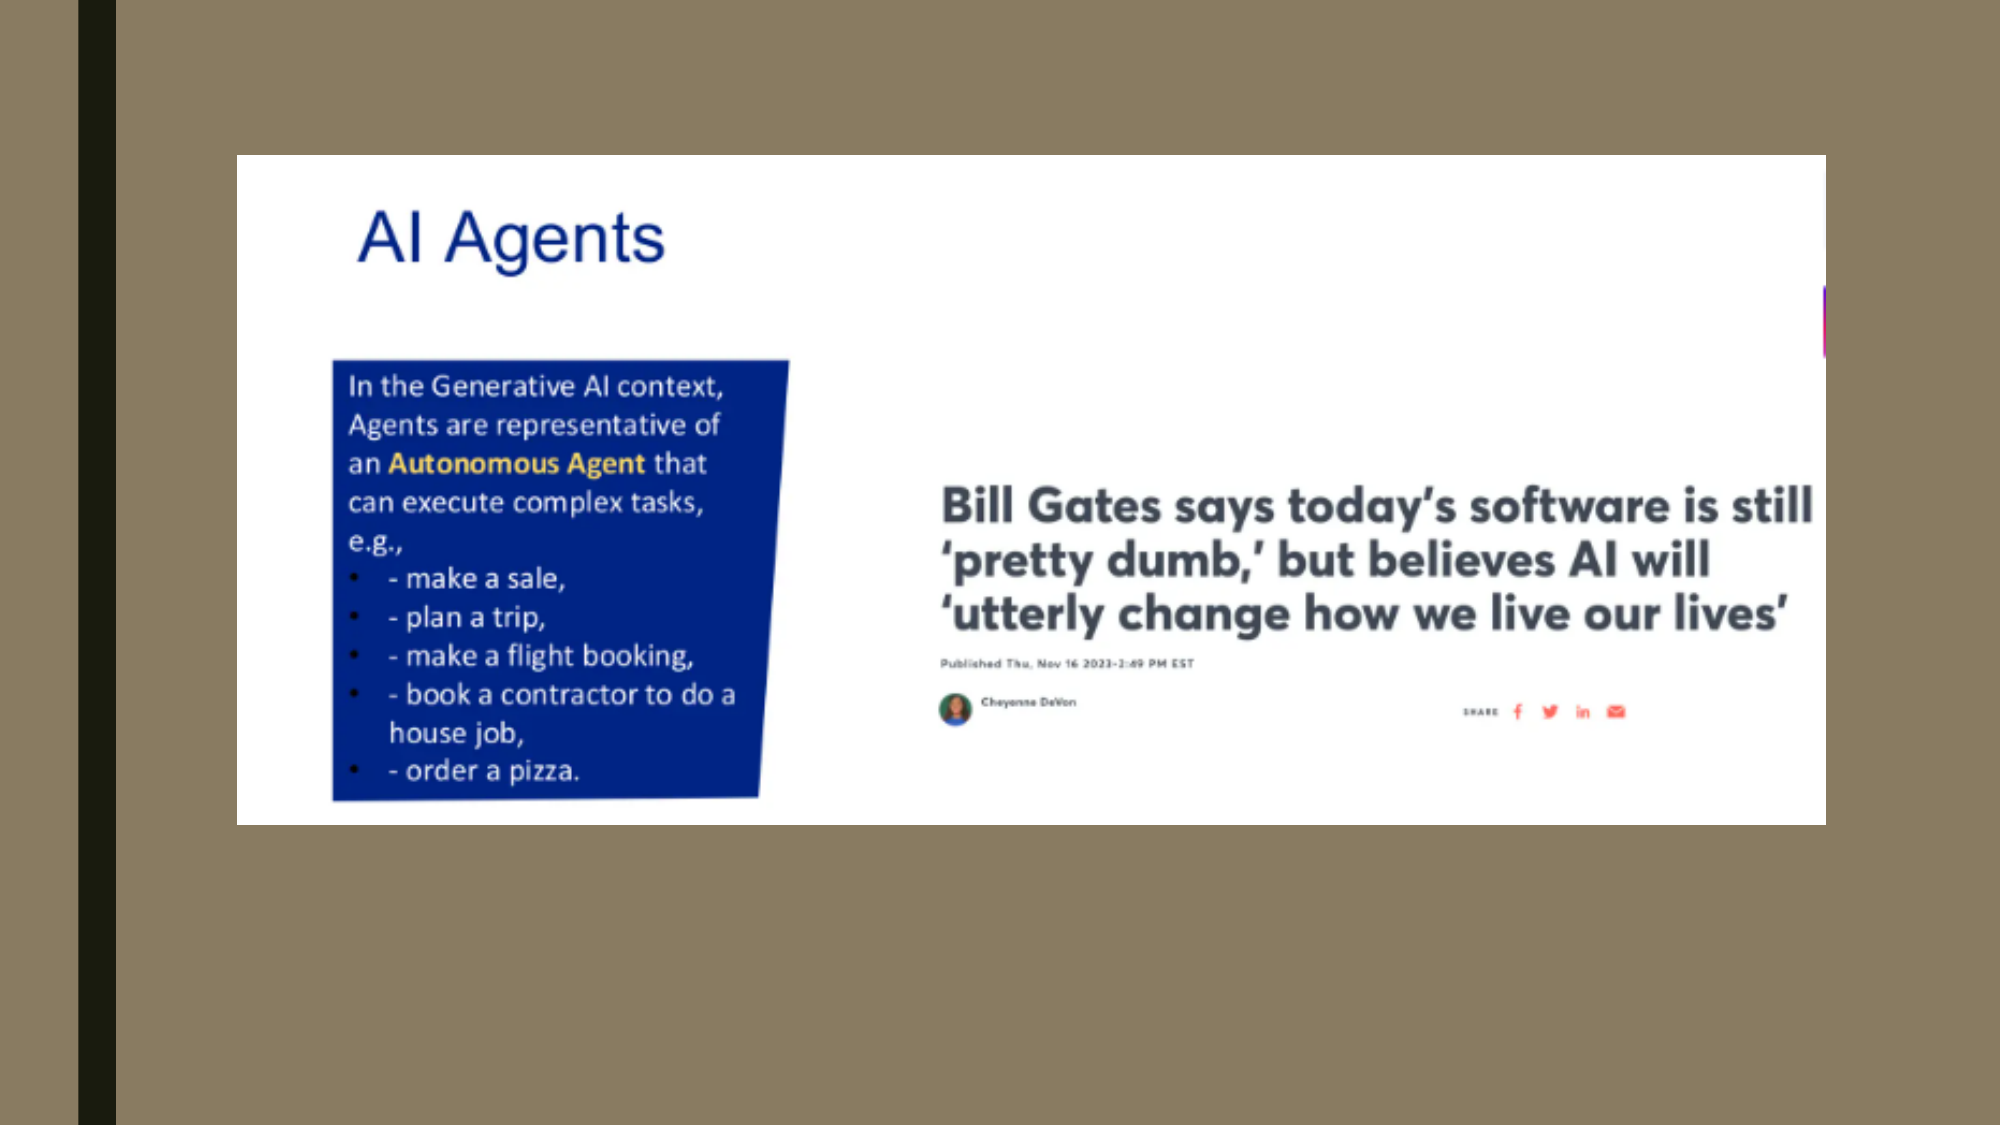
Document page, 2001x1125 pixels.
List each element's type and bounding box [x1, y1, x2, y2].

picture [237, 155, 1826, 825]
